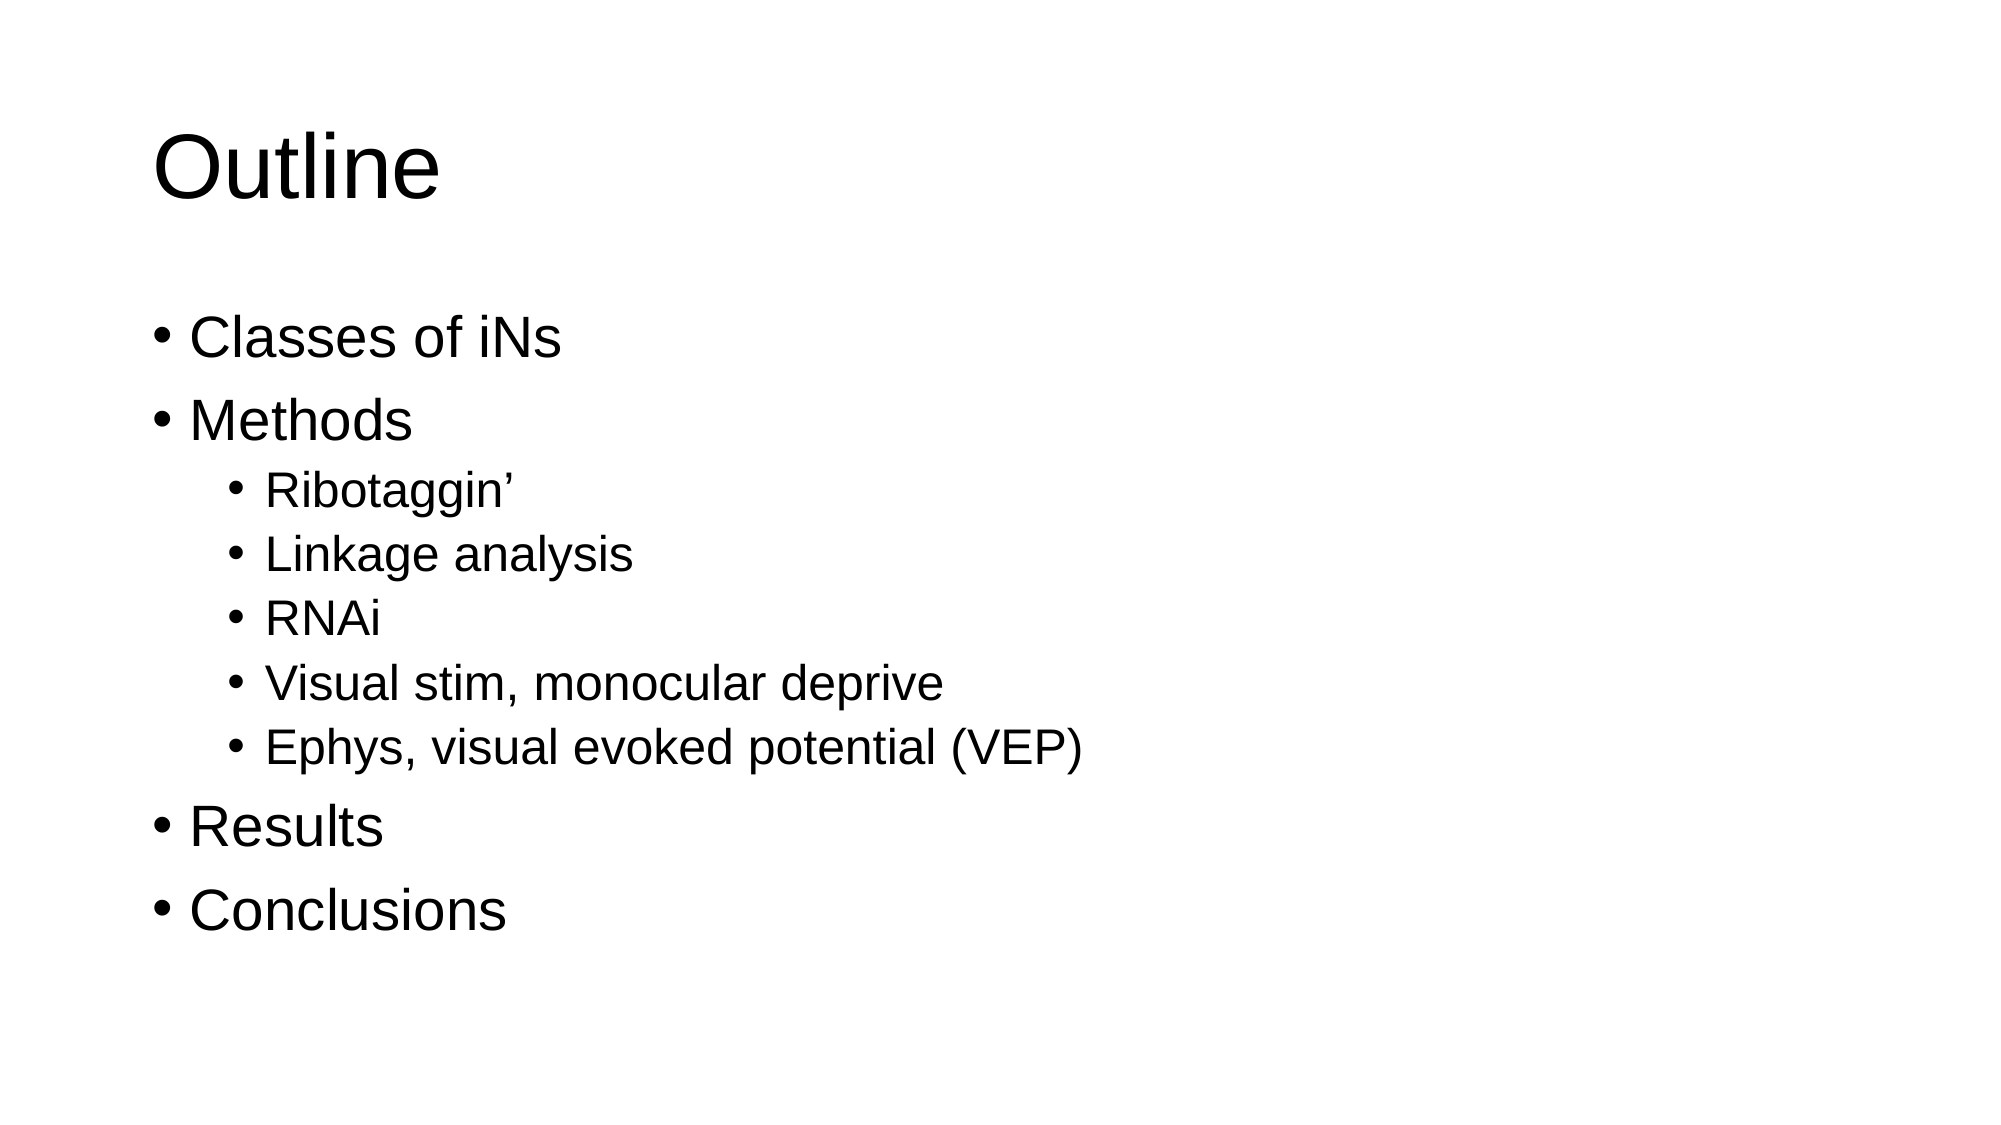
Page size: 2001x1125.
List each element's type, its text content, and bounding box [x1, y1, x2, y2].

list Classes of iNs Methods Ribotaggin’ Linkage analysis RNAi Visual stim, monocular deprive Ephys, visual evoked potential (VEP) Results Conclusions [137, 299, 1863, 1014]
title Outline [137, 59, 1863, 278]
